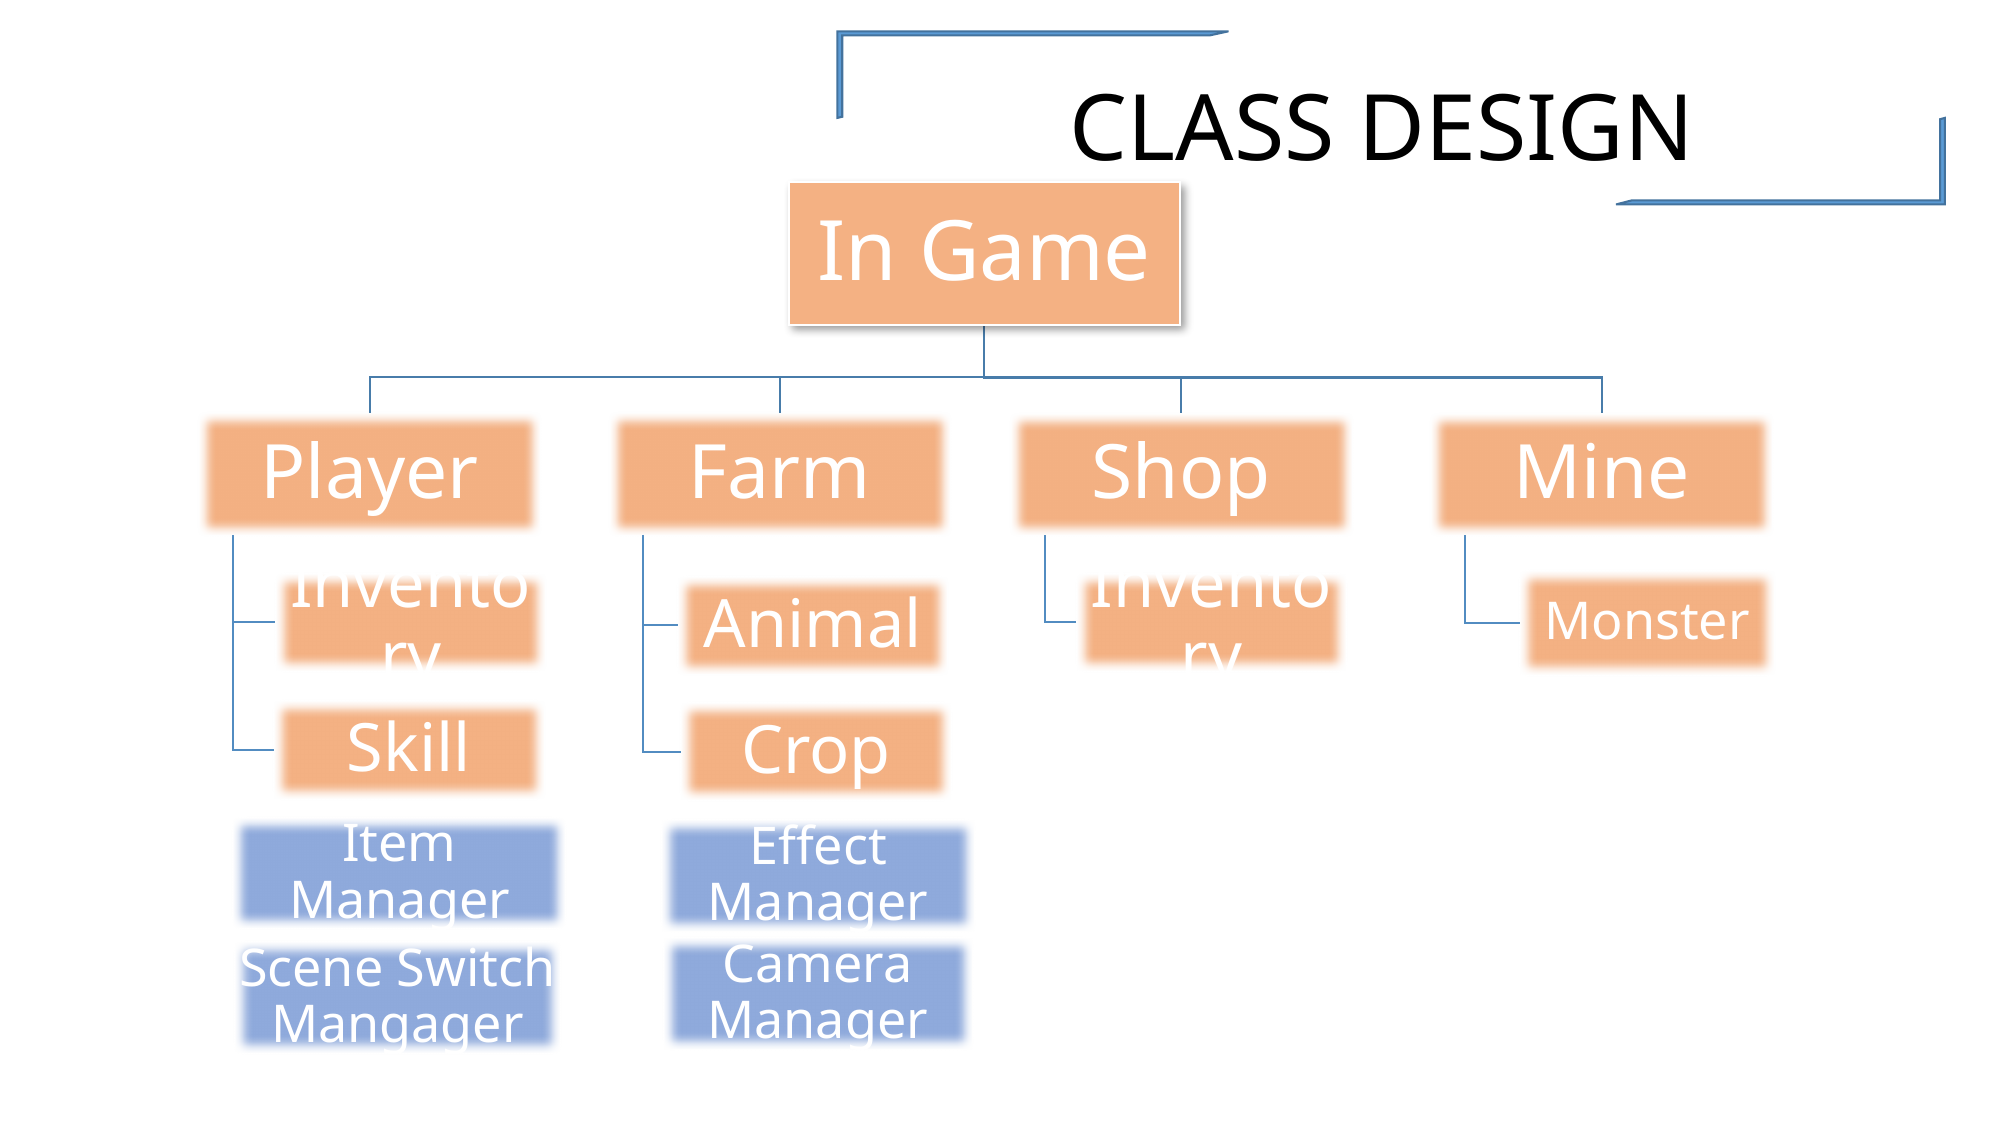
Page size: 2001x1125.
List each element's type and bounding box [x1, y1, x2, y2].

text_box [188, 0, 2000, 1125]
